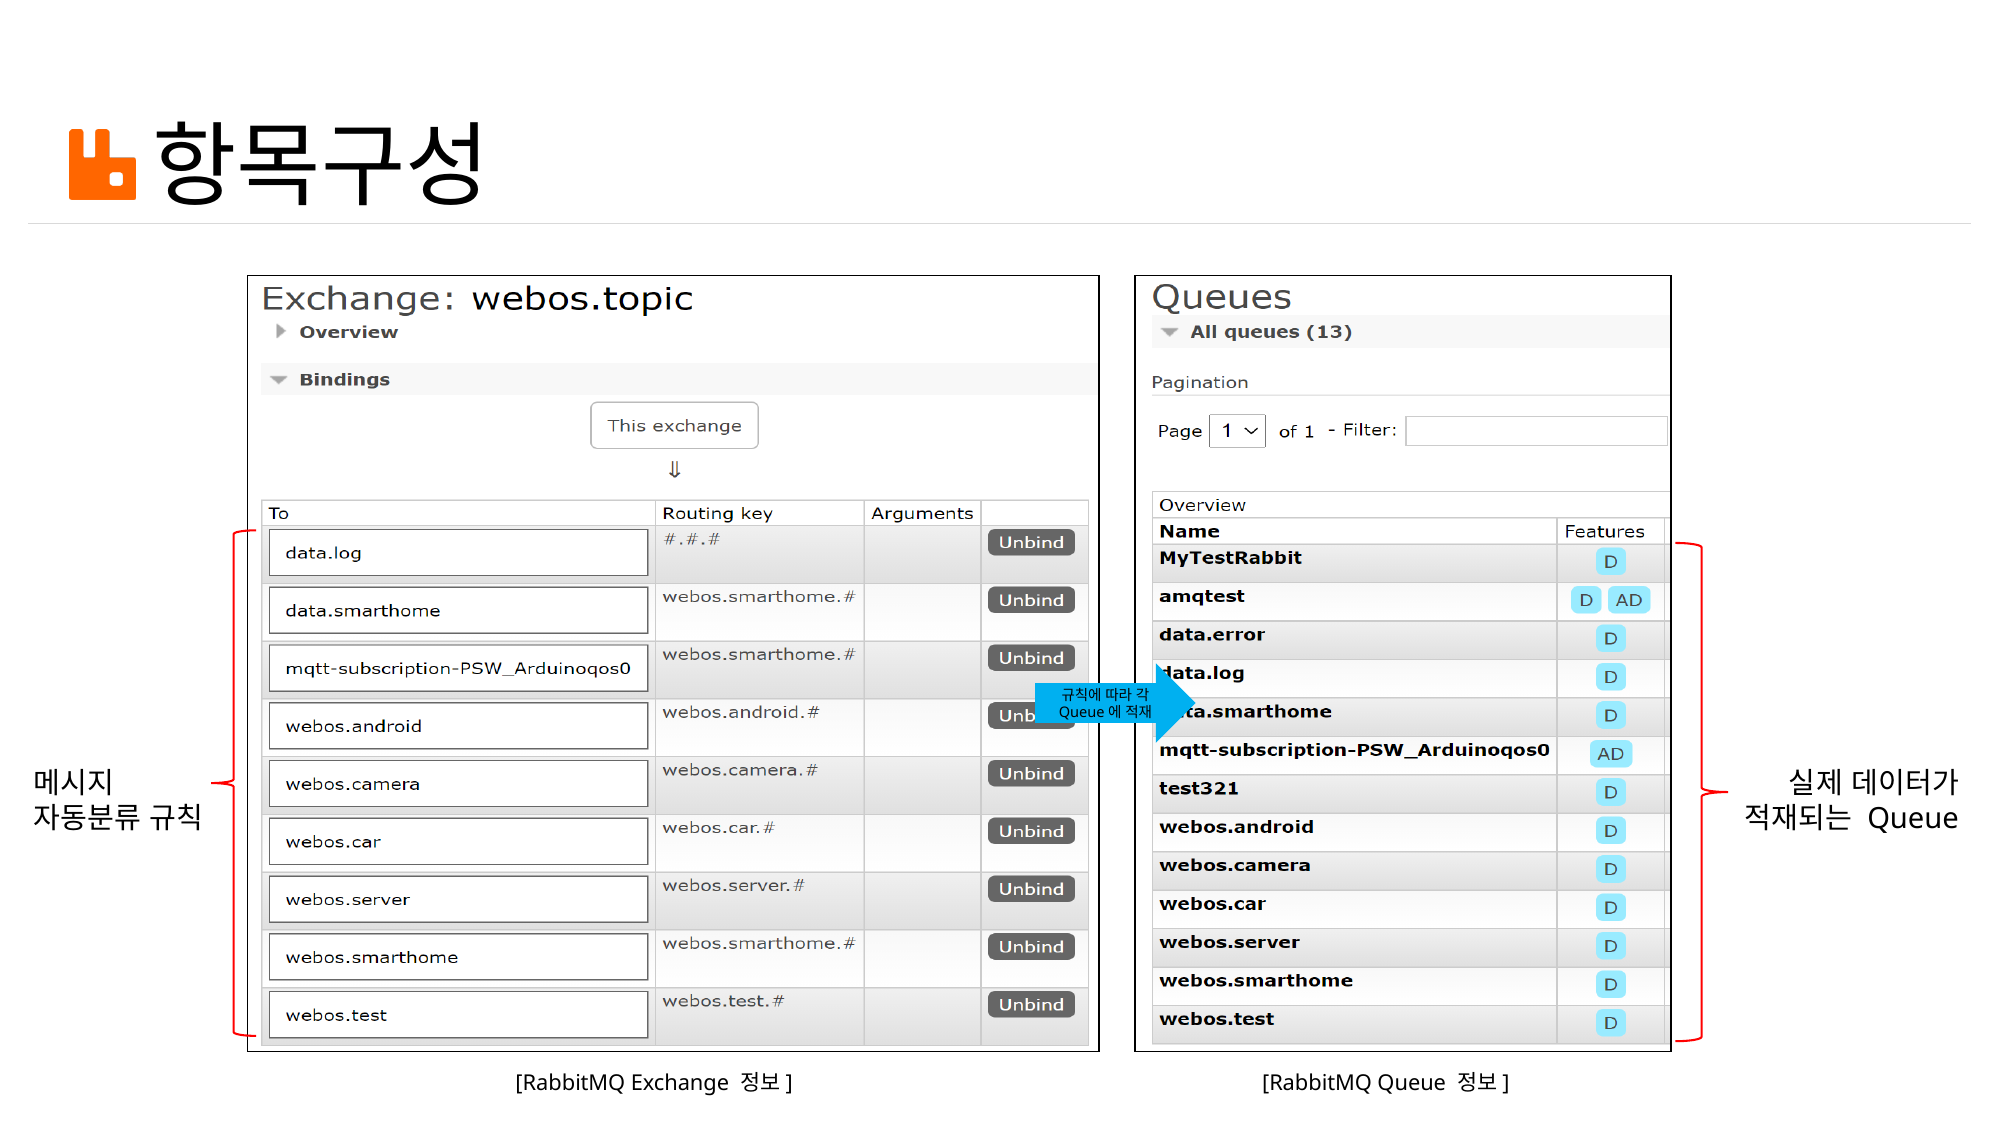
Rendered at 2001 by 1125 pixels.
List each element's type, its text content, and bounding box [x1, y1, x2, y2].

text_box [211, 275, 1728, 1051]
text_box 메시지 자동분류 규칙 [18, 756, 211, 842]
picture [69, 129, 136, 200]
text_box 실제 데이터가 적재되는 Queue [1729, 756, 1974, 842]
text_box [RabbitMQ Queue 정보] [1247, 1061, 1525, 1103]
title 항목구성 [137, 59, 1863, 278]
text_box [RabbitMQ Exchange 정보] [500, 1061, 808, 1103]
